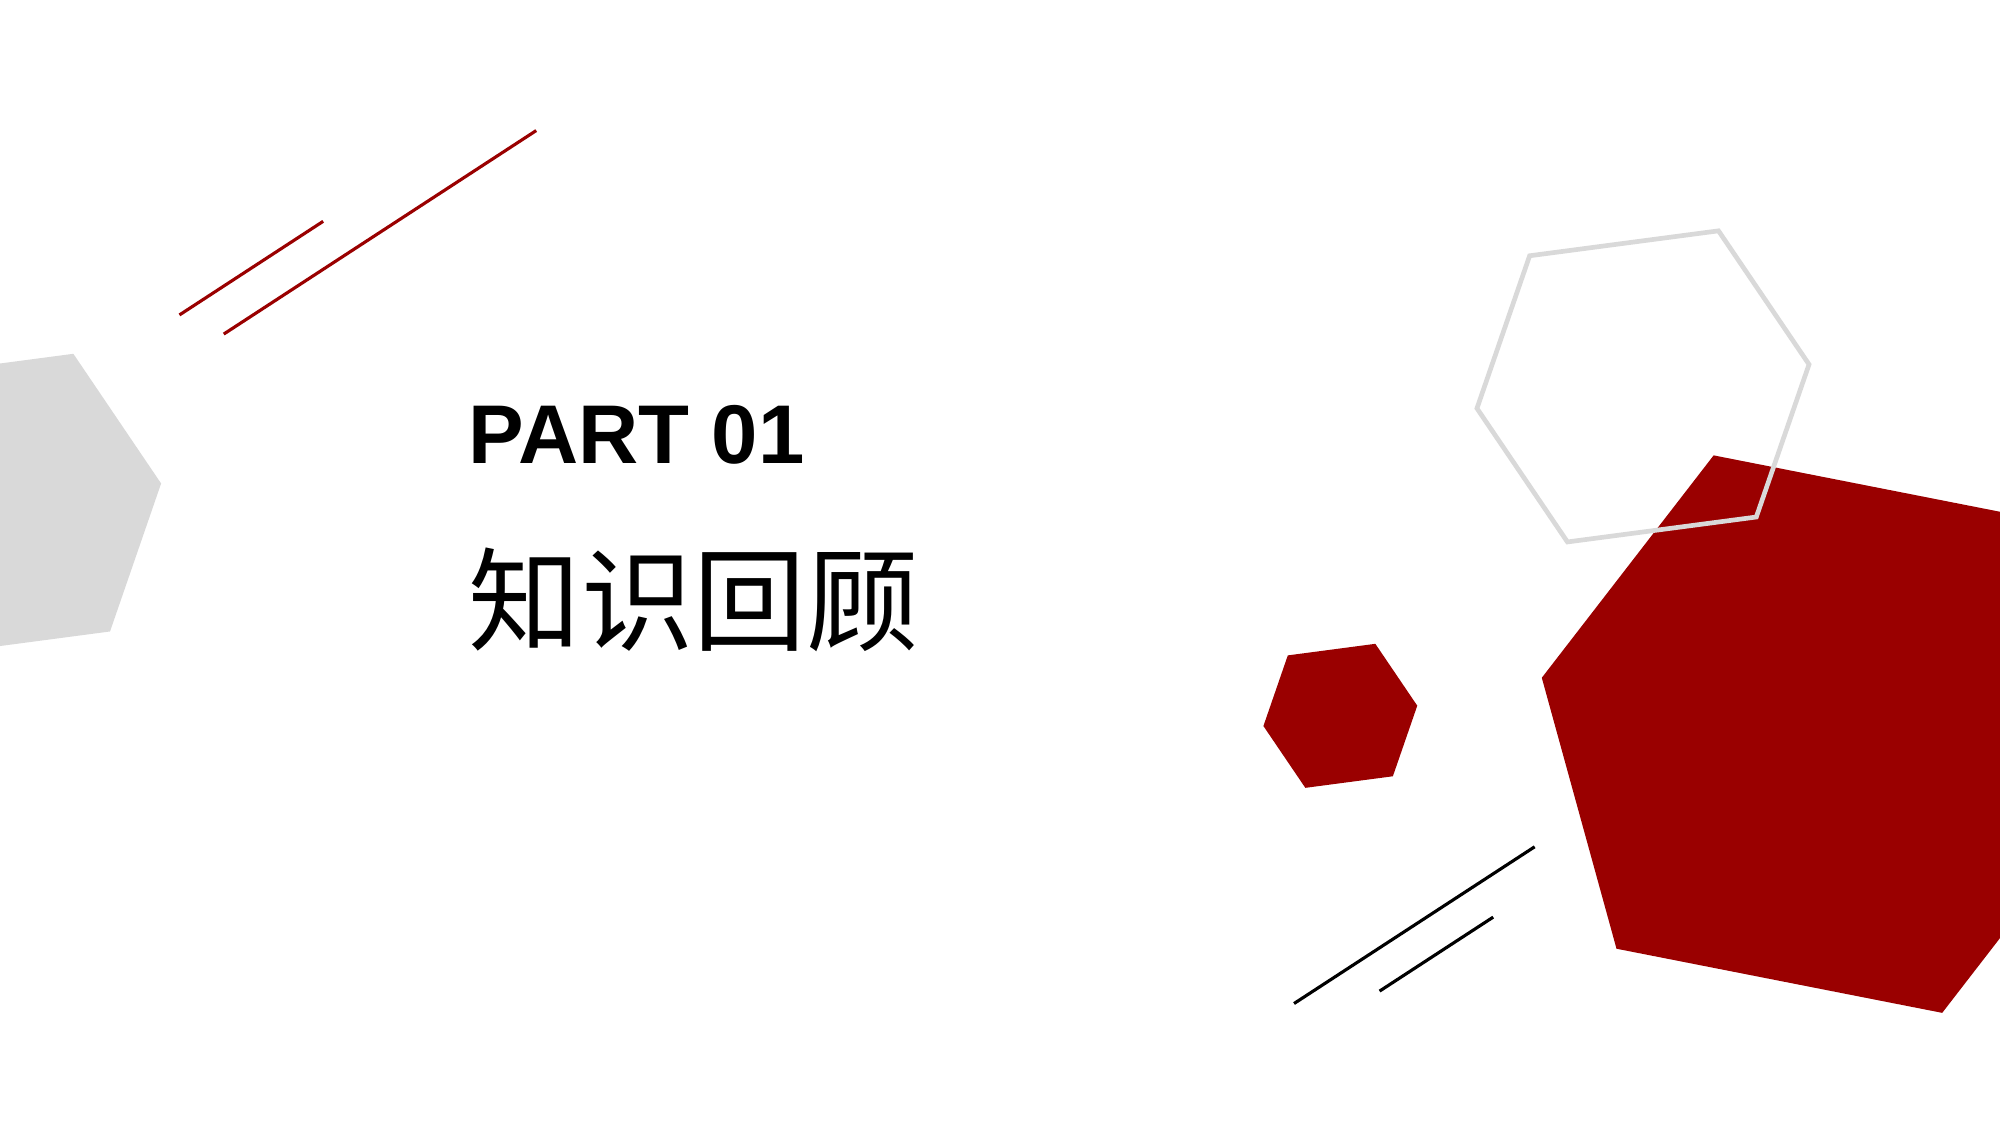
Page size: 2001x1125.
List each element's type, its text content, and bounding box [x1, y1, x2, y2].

text_box [1475, 229, 1811, 544]
text_box [0, 352, 163, 648]
text_box 知识回顾 [454, 522, 1133, 673]
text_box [1294, 846, 1535, 1004]
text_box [1379, 917, 1494, 992]
text_box [1540, 466, 2000, 1014]
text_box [223, 130, 537, 335]
text_box PART 01 [454, 373, 862, 488]
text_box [179, 221, 223, 315]
text_box [1262, 642, 1419, 789]
